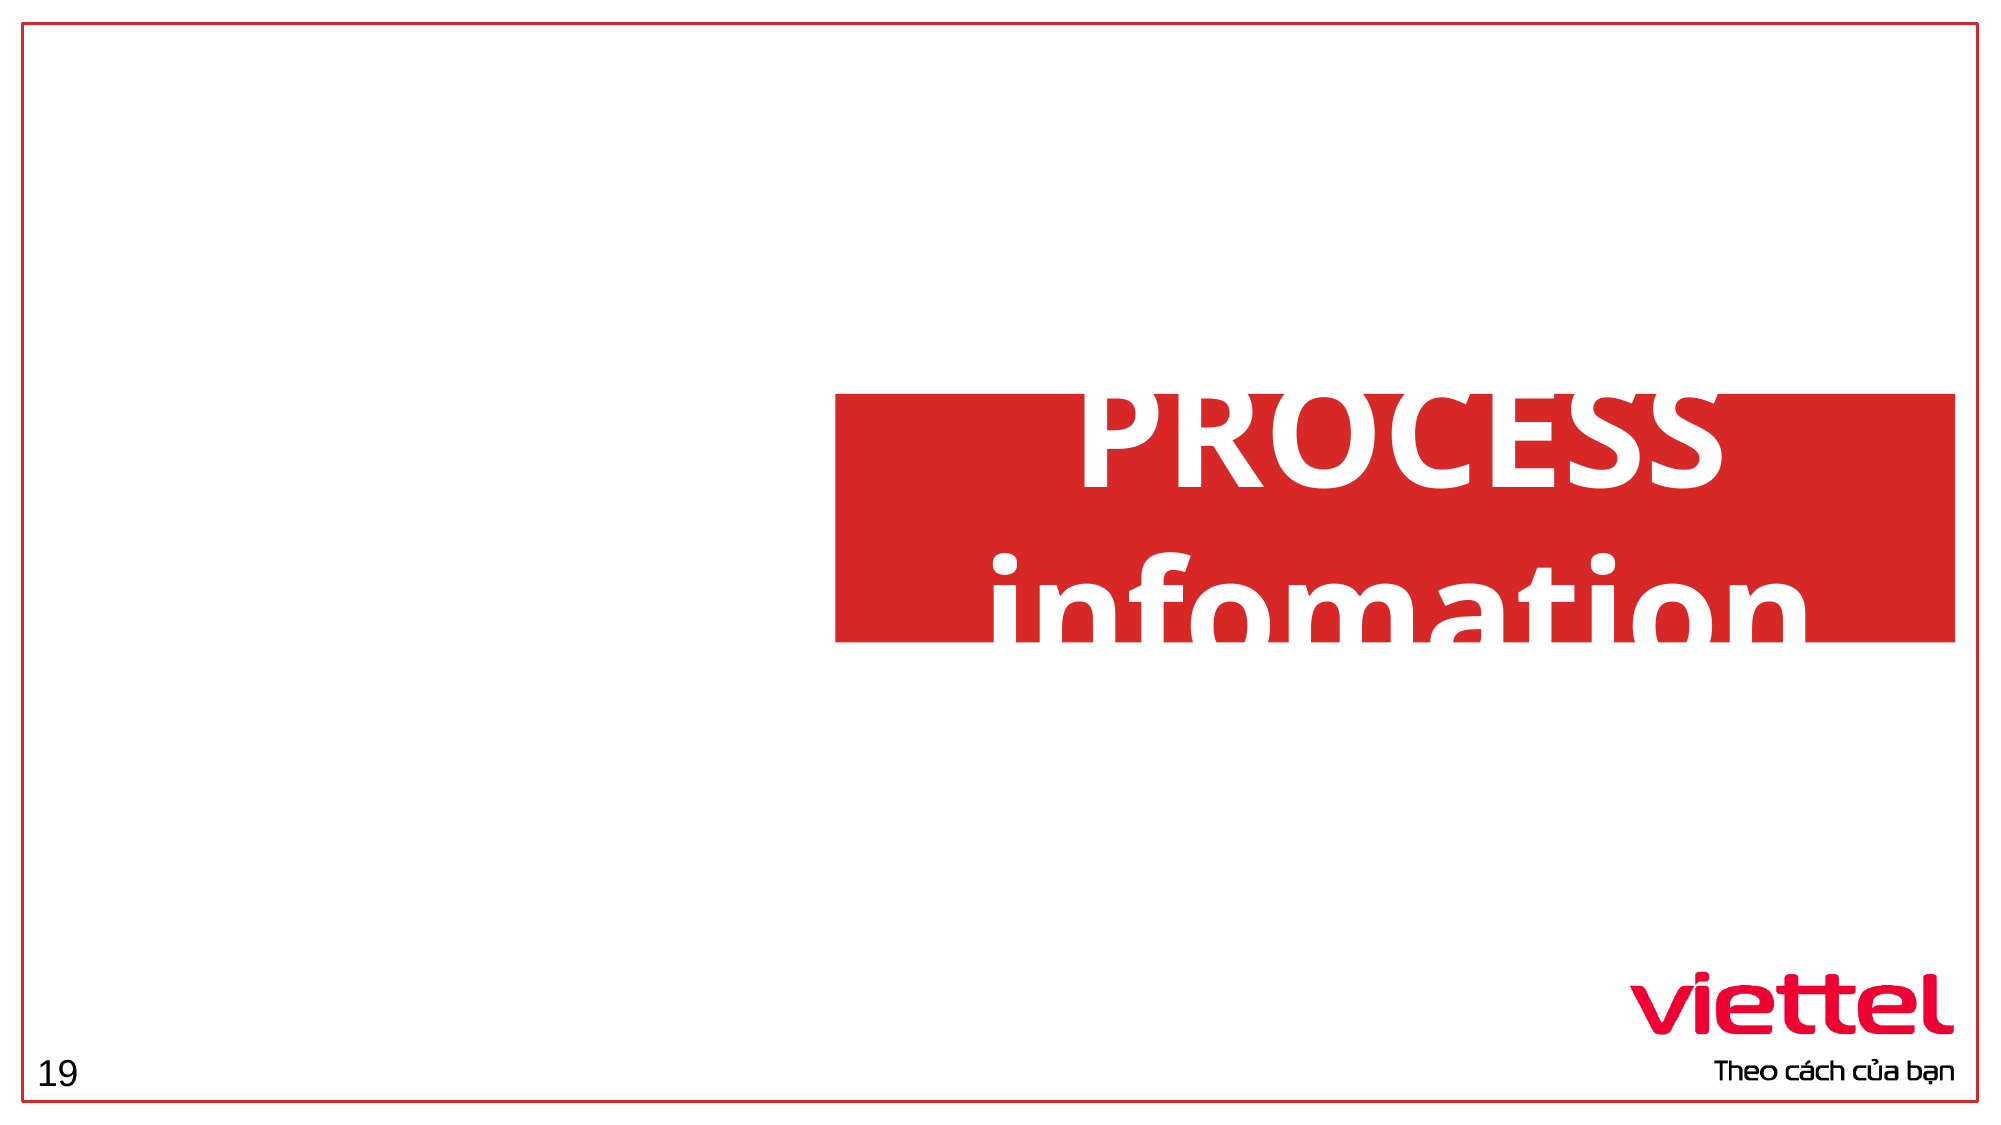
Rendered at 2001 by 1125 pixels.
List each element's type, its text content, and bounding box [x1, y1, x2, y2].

text_box PROCESS infomation [902, 437, 1897, 597]
picture [1627, 971, 1956, 1085]
